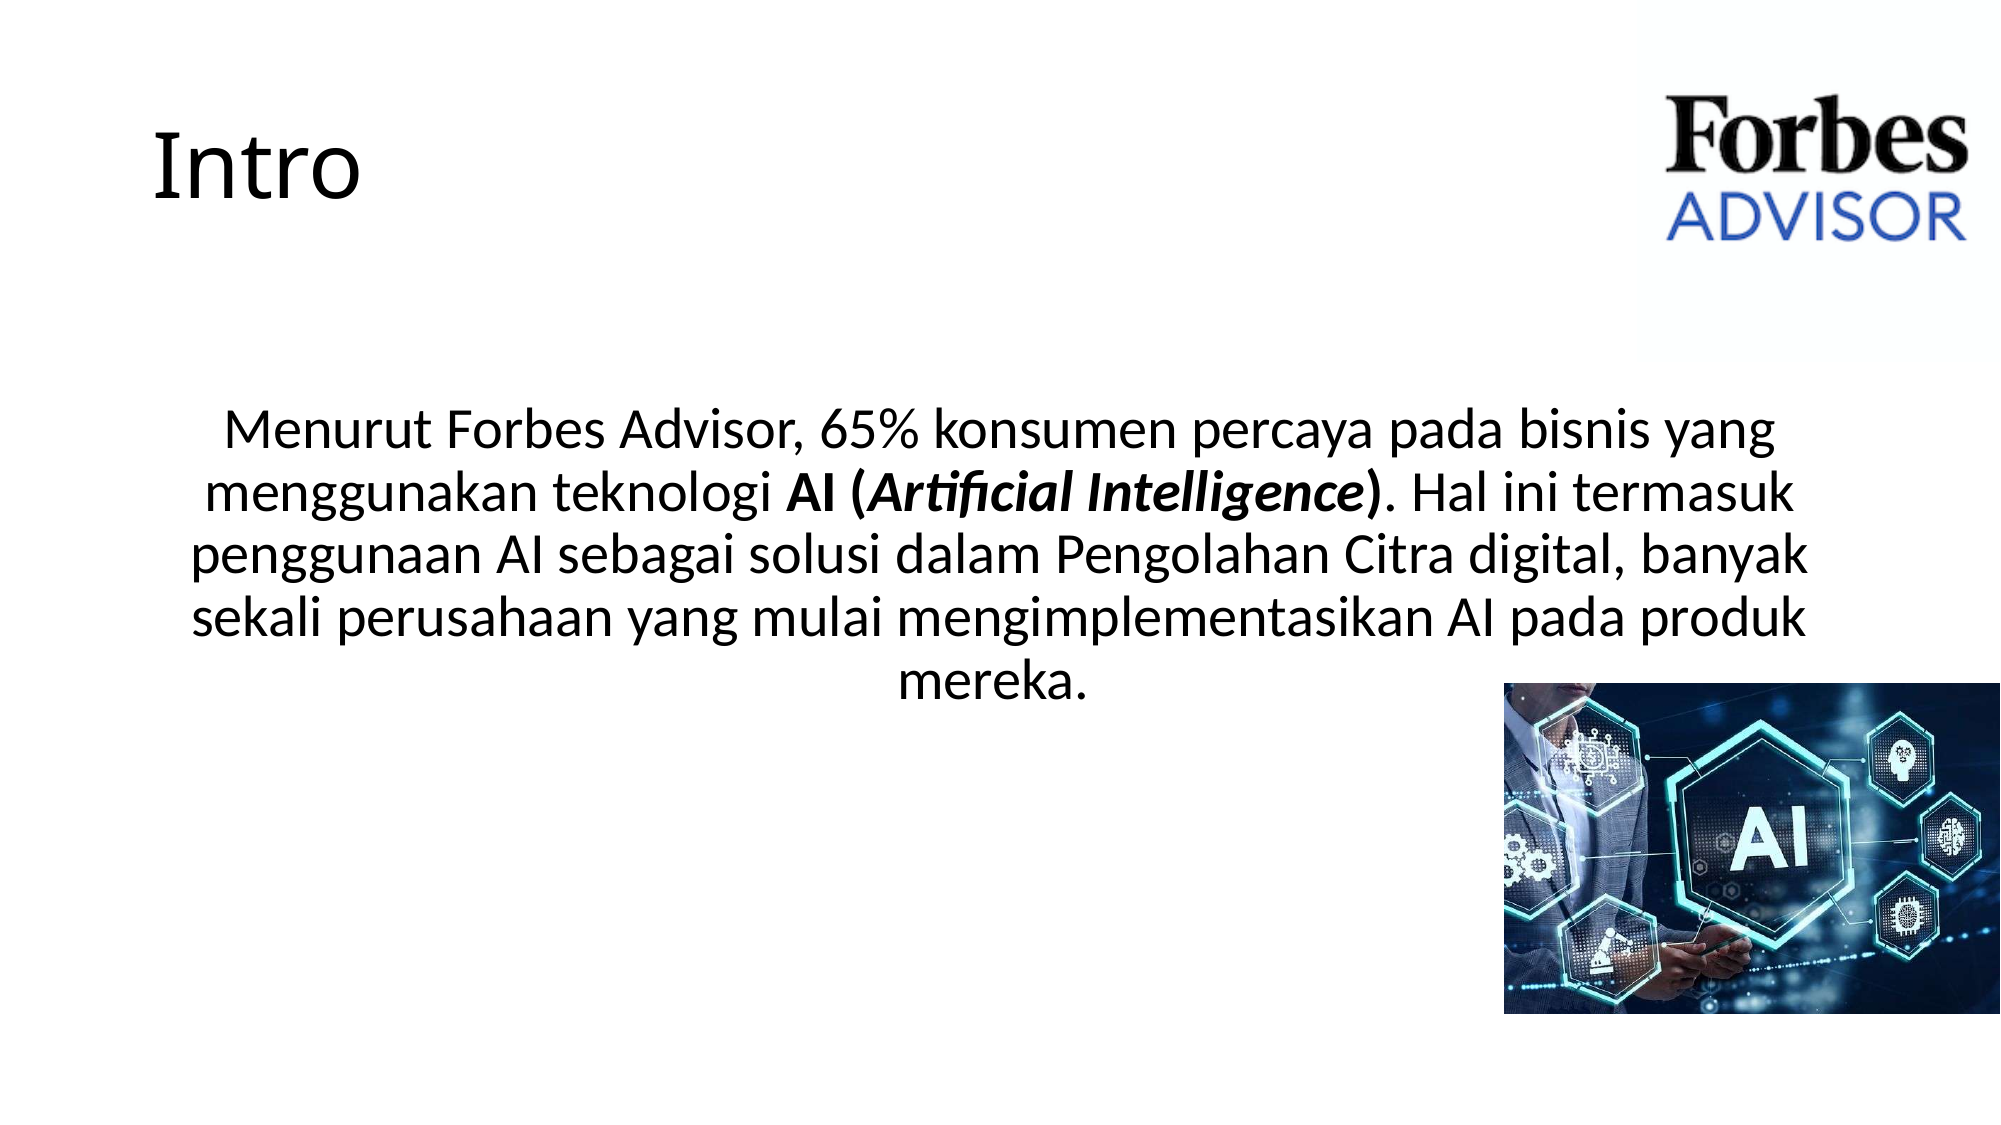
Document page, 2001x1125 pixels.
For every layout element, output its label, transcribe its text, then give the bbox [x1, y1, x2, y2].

title Intro [137, 59, 1637, 278]
picture [1504, 683, 2000, 1014]
picture [1637, 0, 2000, 363]
list Menurut Forbes Advisor, 65% konsumen percaya pada bisnis yang menggunakan teknologi AI (Artificial Intelligence). Hal ini termasuk penggunaan AI sebagai solusi dalam Pengolahan Citra digital, banyak sekali perusahaan yang mulai mengimplementasikan AI pada produk mereka. [137, 299, 1863, 1014]
